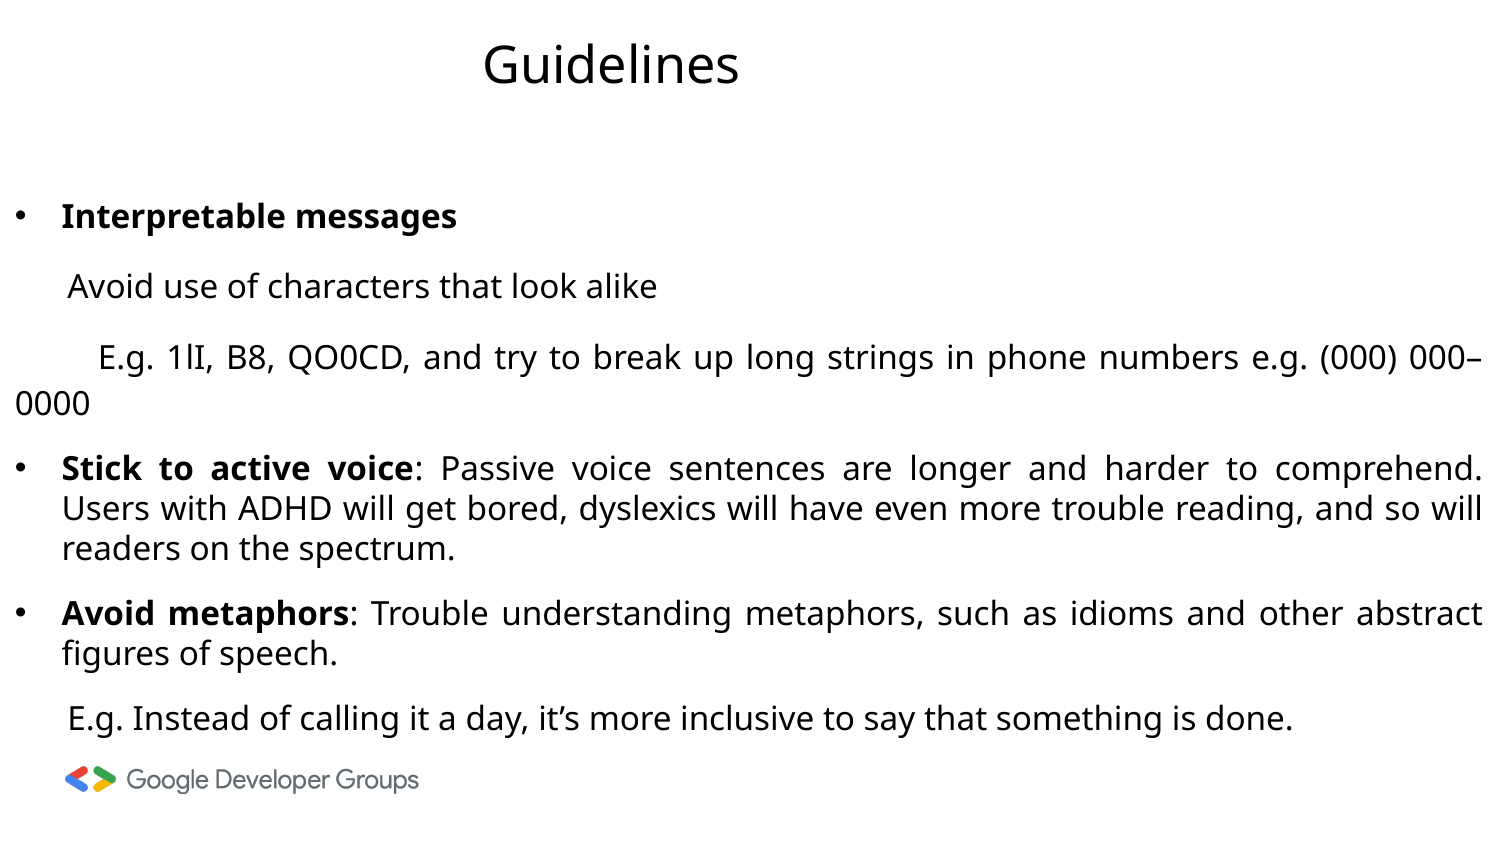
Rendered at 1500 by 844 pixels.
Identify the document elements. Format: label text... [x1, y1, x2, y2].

text_box Interpretable messages Avoid use of characters that look alike E.g. 1lI, B8, QO0CD, and try to break up long strings in phone numbers e.g. (000) 000–0000 Stick to active voice: Passive voice sentences are longer and harder to comprehend. Users with ADHD will get bored, dyslexics will have even more trouble reading, and so will readers on the spectrum. Avoid metaphors: Trouble understanding metaphors, such as idioms and other abstract figures of speech. E.g. Instead of calling it a day, it’s more inclusive to say that something is done. [0, 122, 1500, 816]
text_box Guidelines [0, 22, 1224, 94]
